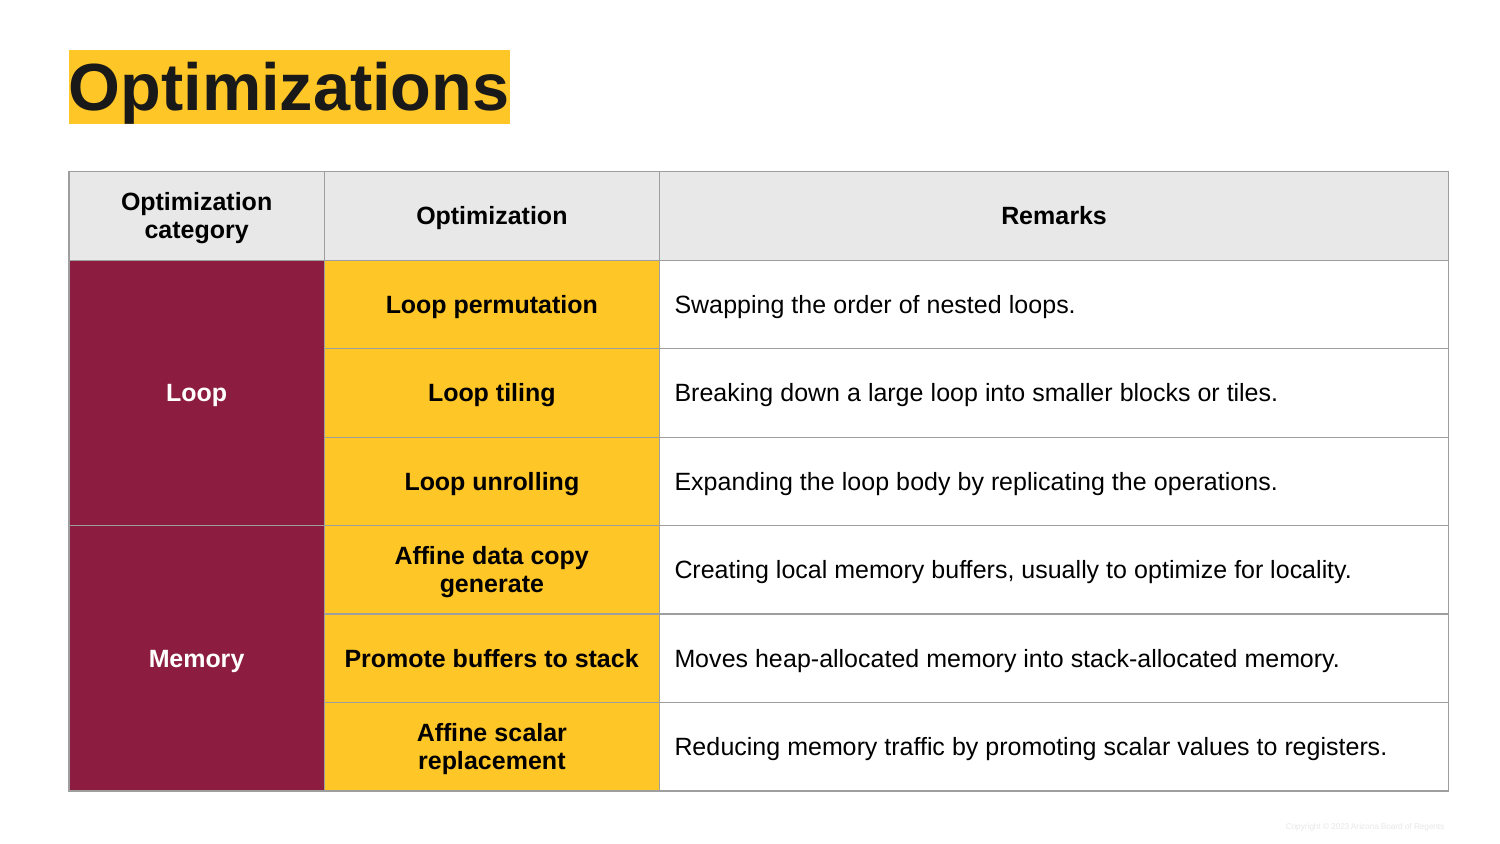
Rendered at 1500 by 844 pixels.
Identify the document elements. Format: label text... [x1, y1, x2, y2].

table_cell Promote buffers to stack [325, 615, 659, 702]
table_cell Loop unrolling [325, 438, 659, 525]
table_cell Moves heap-allocated memory into stack-allocated memory. [660, 615, 1448, 702]
table_cell Breaking down a large loop into smaller blocks or tiles. [660, 349, 1448, 437]
title Optimizations [68, 52, 1449, 125]
table_header Optimization [325, 172, 659, 260]
table_header Remarks [660, 172, 1448, 260]
table_cell Affine data copy generate [325, 526, 659, 613]
table_cell Memory [70, 526, 324, 790]
table_cell Affine scalar replacement [325, 703, 659, 790]
table_cell Expanding the loop body by replicating the operations. [660, 438, 1448, 525]
table_cell Creating local memory buffers, usually to optimize for locality. [660, 526, 1448, 613]
table_cell Swapping the order of nested loops. [660, 261, 1448, 348]
table_cell Loop [70, 261, 324, 525]
table_cell Loop tiling [325, 349, 659, 437]
table_cell Reducing memory traffic by promoting scalar values to registers. [660, 703, 1448, 790]
table_cell Loop permutation [325, 261, 659, 348]
table_header Optimization category [70, 172, 324, 260]
